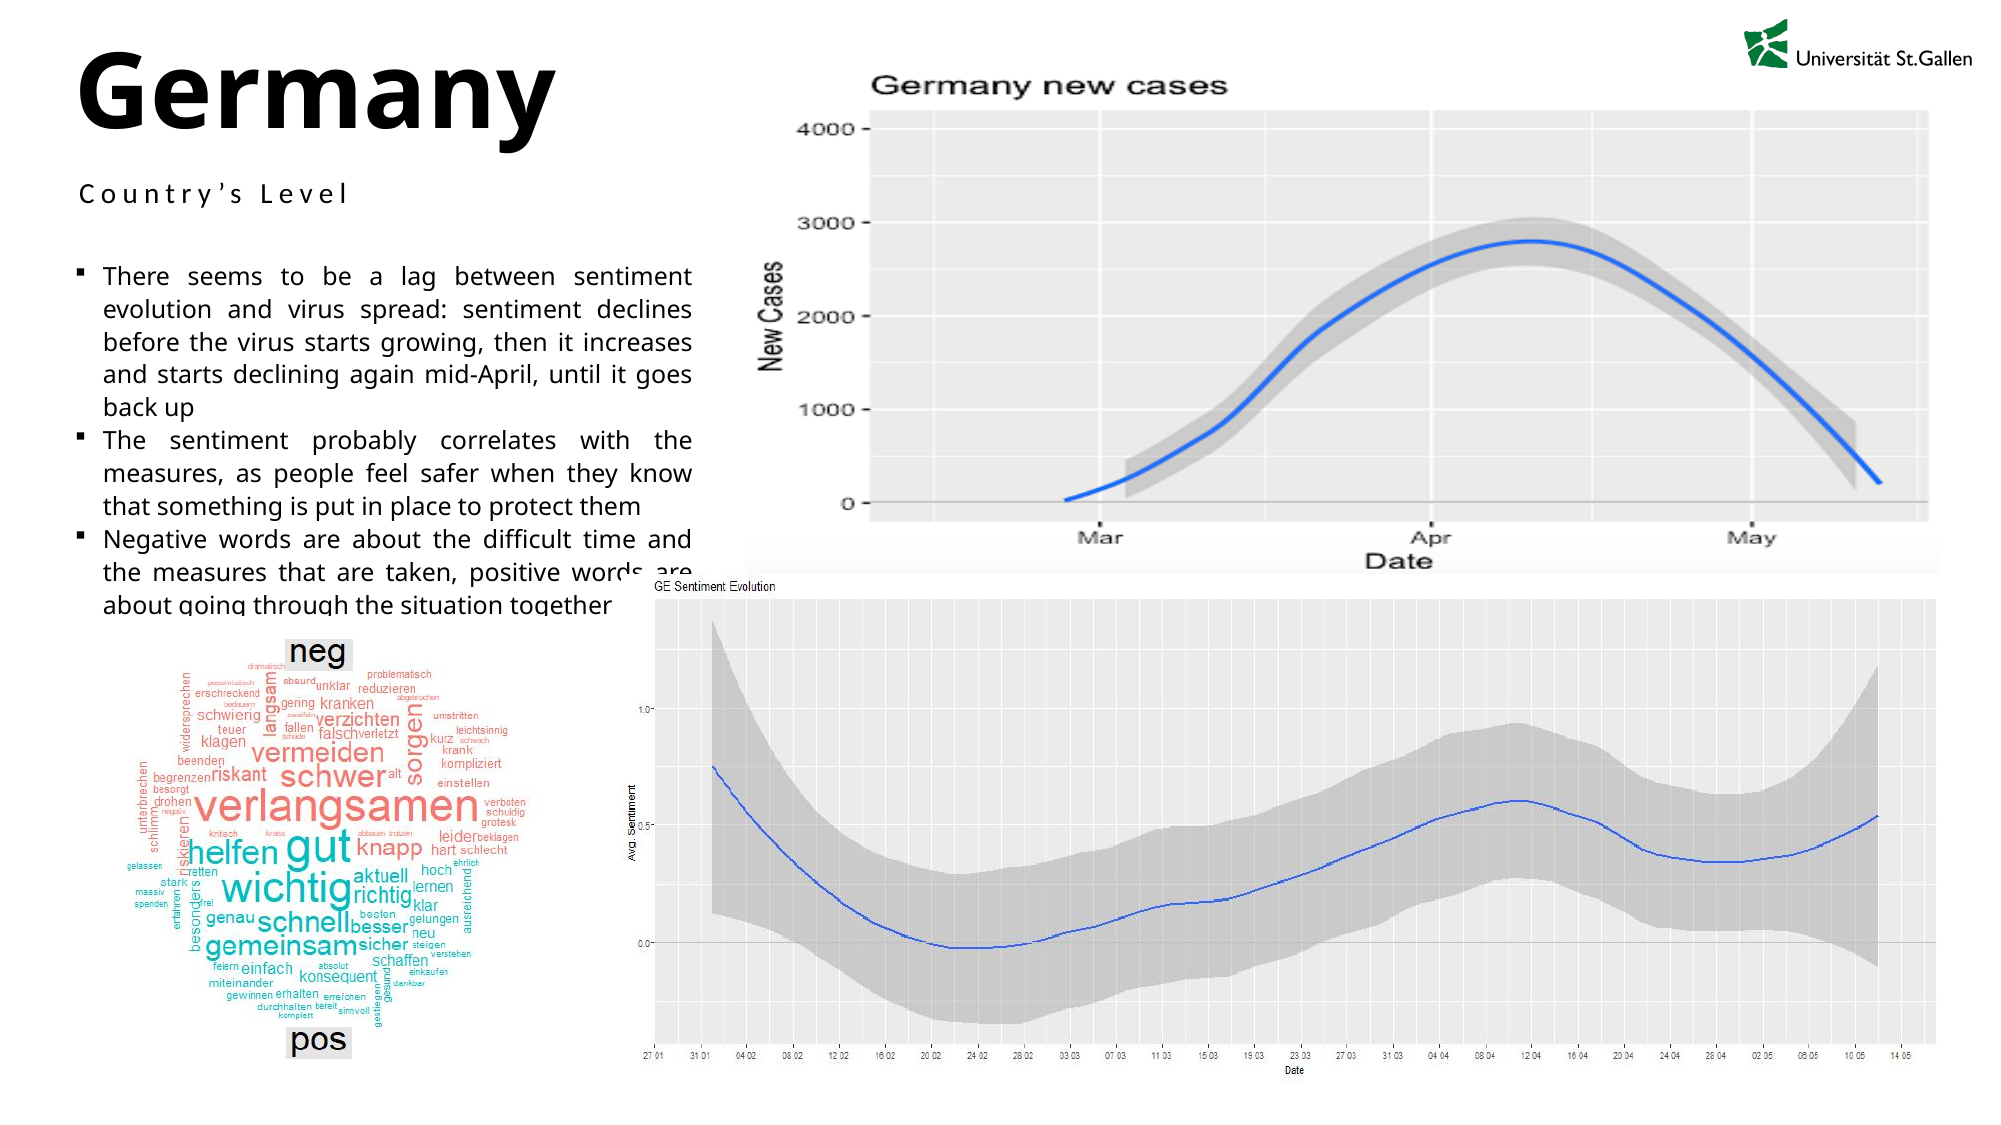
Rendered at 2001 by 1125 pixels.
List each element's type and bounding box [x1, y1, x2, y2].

picture [621, 18, 1972, 1082]
text_box [74, 43, 1000, 588]
picture [91, 616, 570, 1082]
